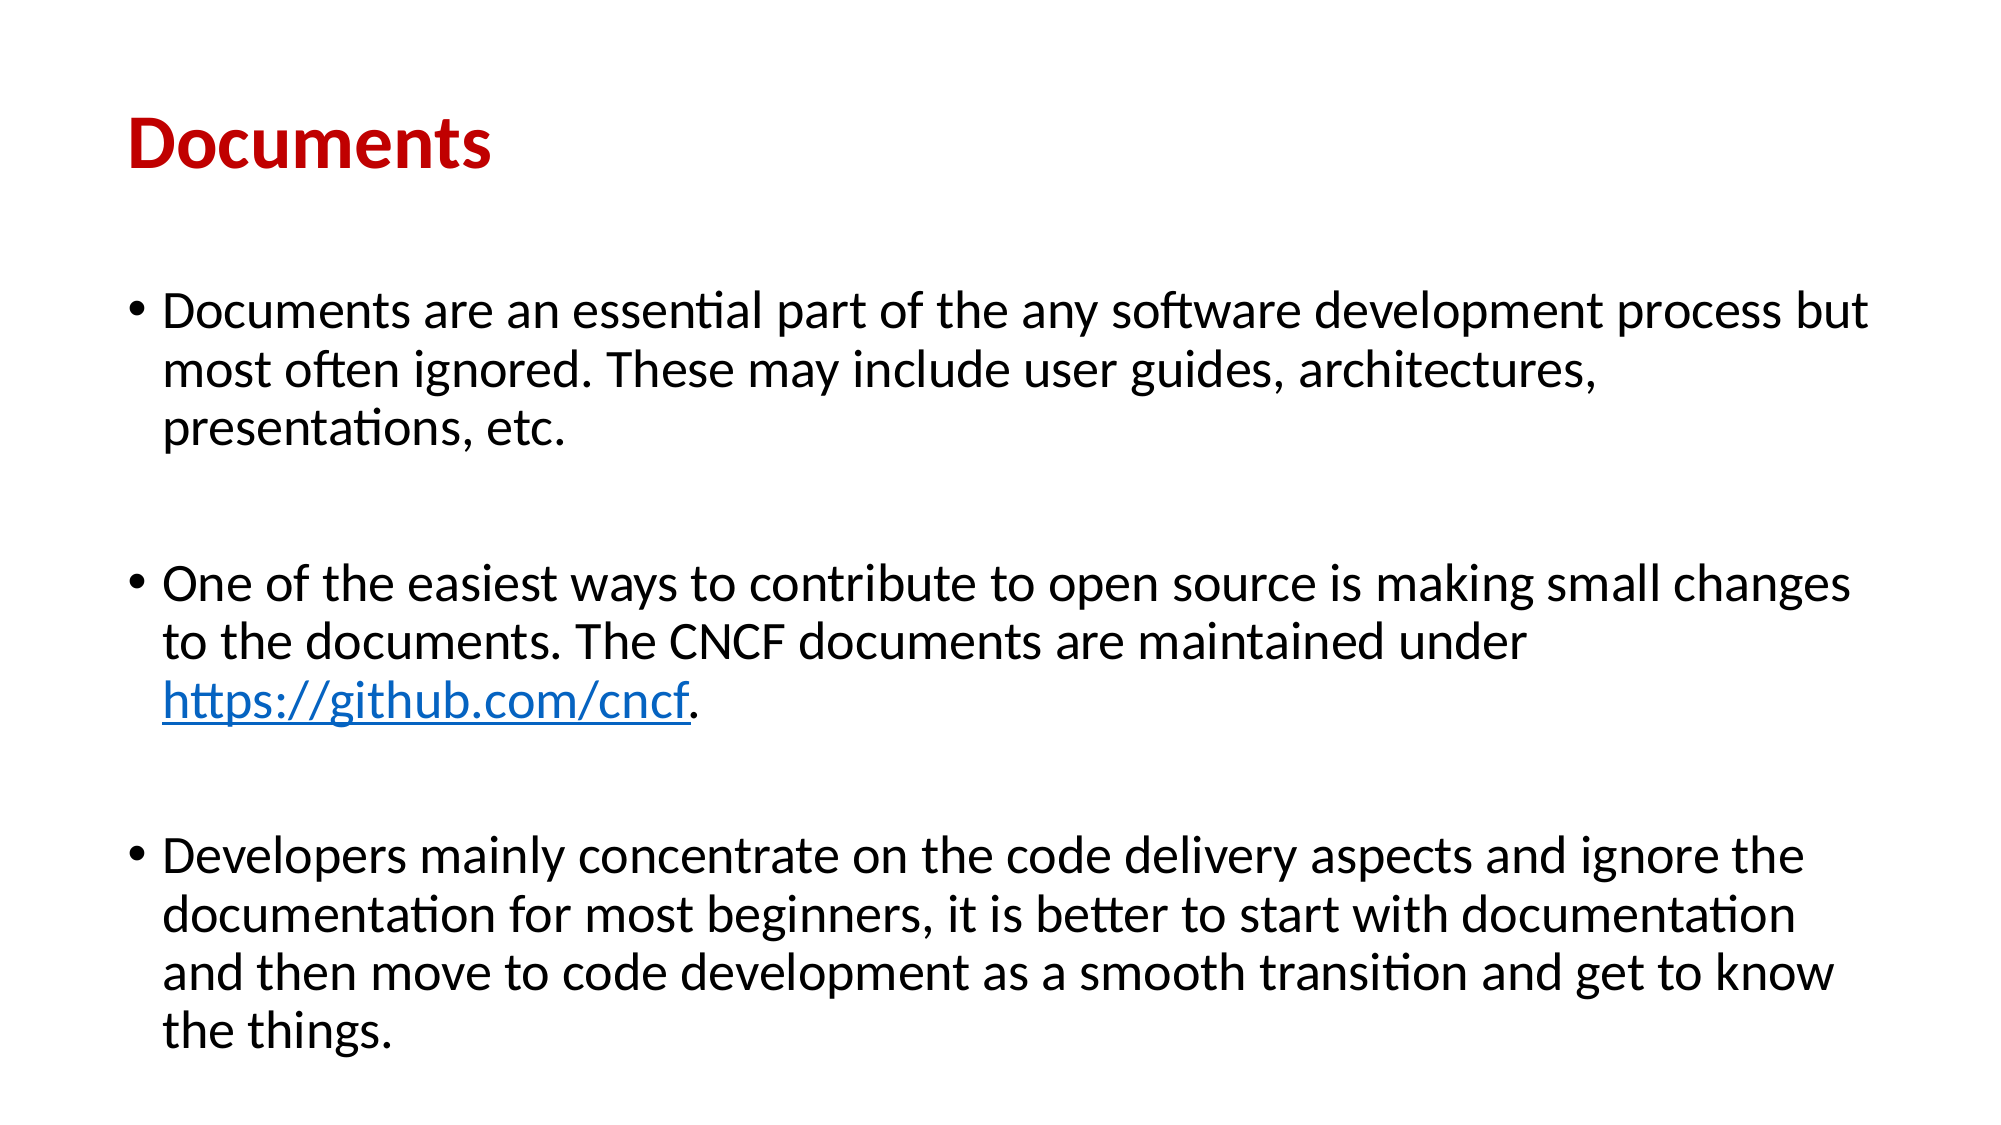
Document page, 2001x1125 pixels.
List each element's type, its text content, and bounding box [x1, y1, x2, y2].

list Documents Documents are an essential part of the any software development process but most often ignored. These may include user guides, architectures, presentations, etc. One of the easiest ways to contribute to open source is making small changes to the documents. The CNCF documents are maintained under https://github.com/cncf. Developers mainly concentrate on the code delivery aspects and ignore the documentation for most beginners, it is better to start with documentation and then move to code development as a smooth transition and get to know the things. [112, 94, 1906, 1072]
